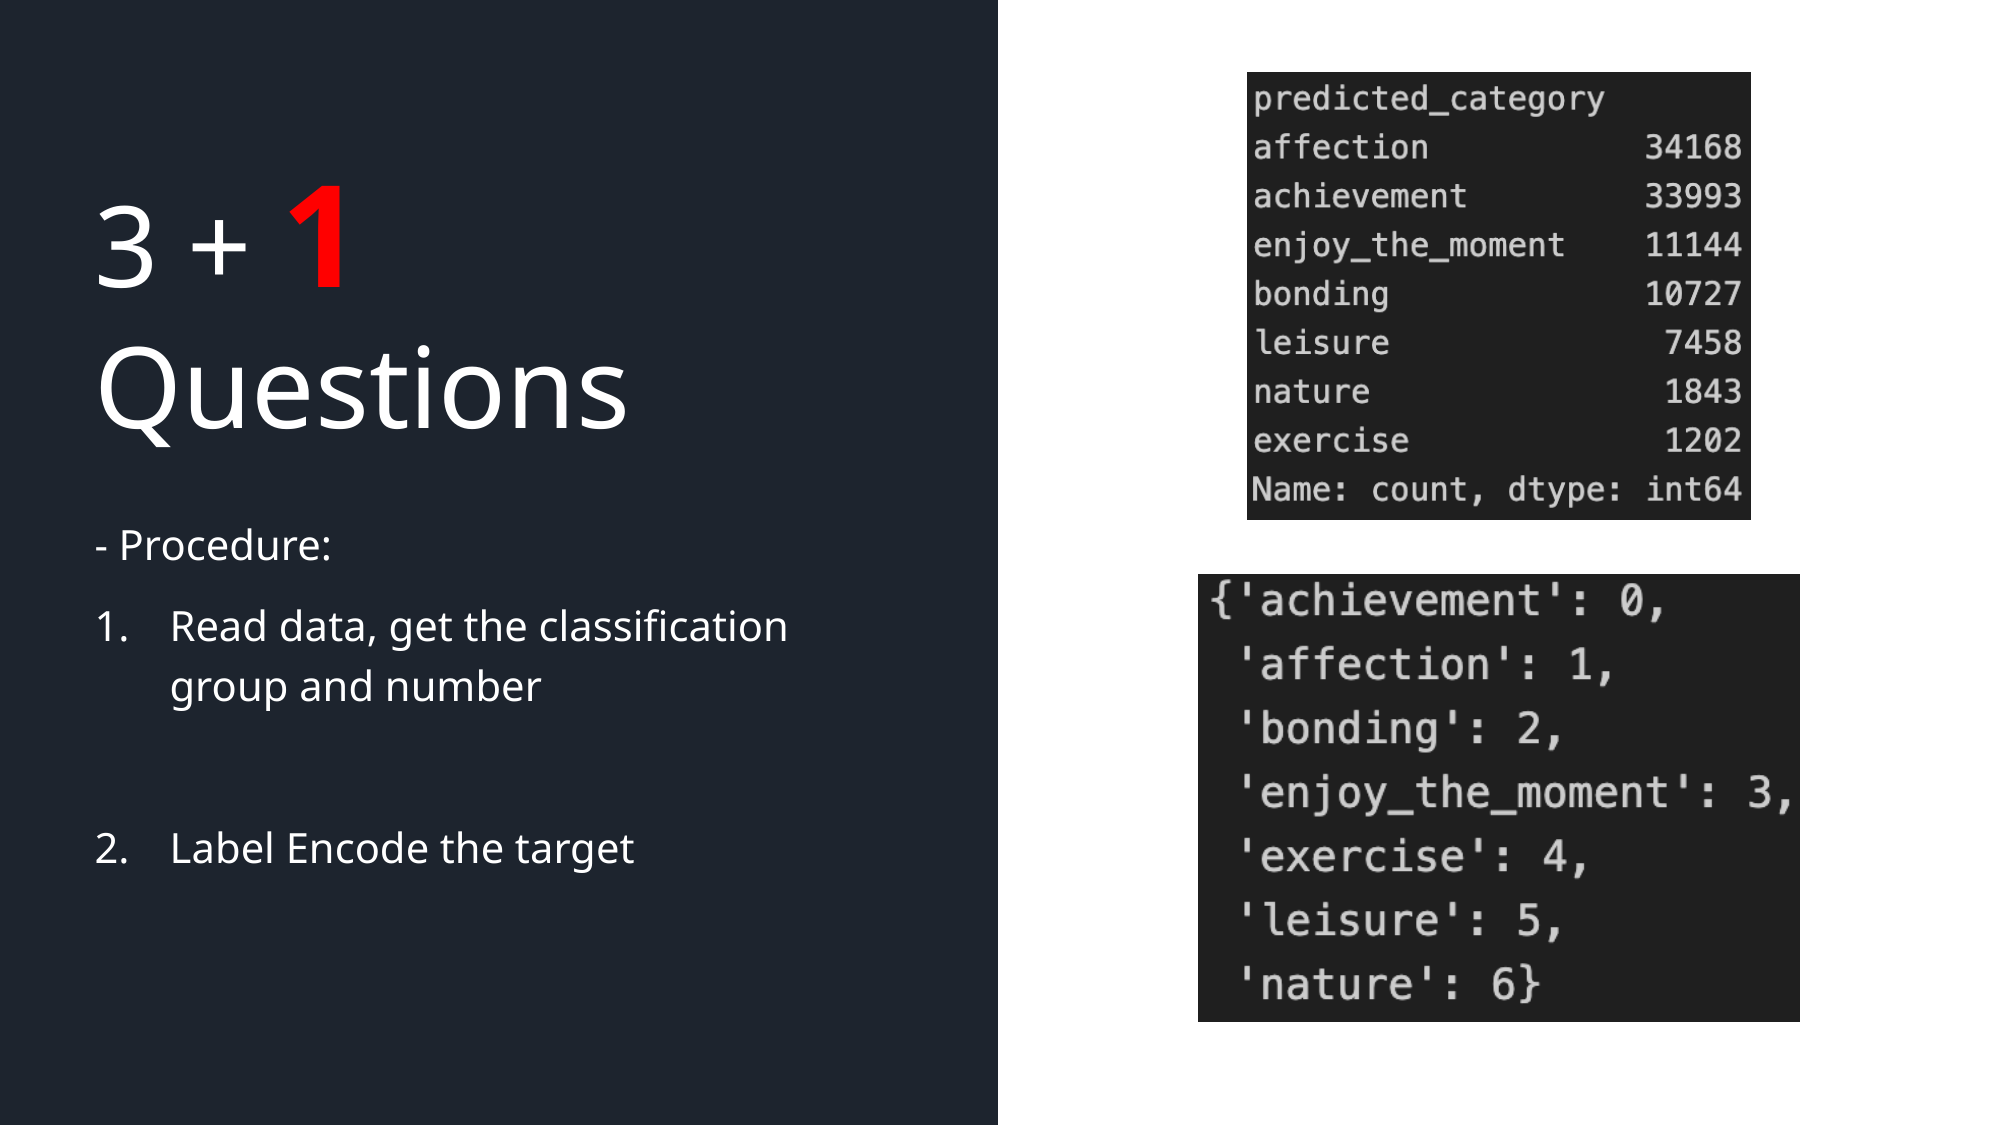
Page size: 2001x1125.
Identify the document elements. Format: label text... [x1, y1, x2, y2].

text_box [0, 0, 999, 1125]
picture [1198, 574, 1800, 1022]
title 3 + 1 Questions [79, 59, 904, 459]
list - Procedure: Read data, get the classification group and number Label Encode the target [79, 501, 904, 1014]
text_box [999, 0, 2000, 1125]
picture [1247, 72, 1751, 520]
